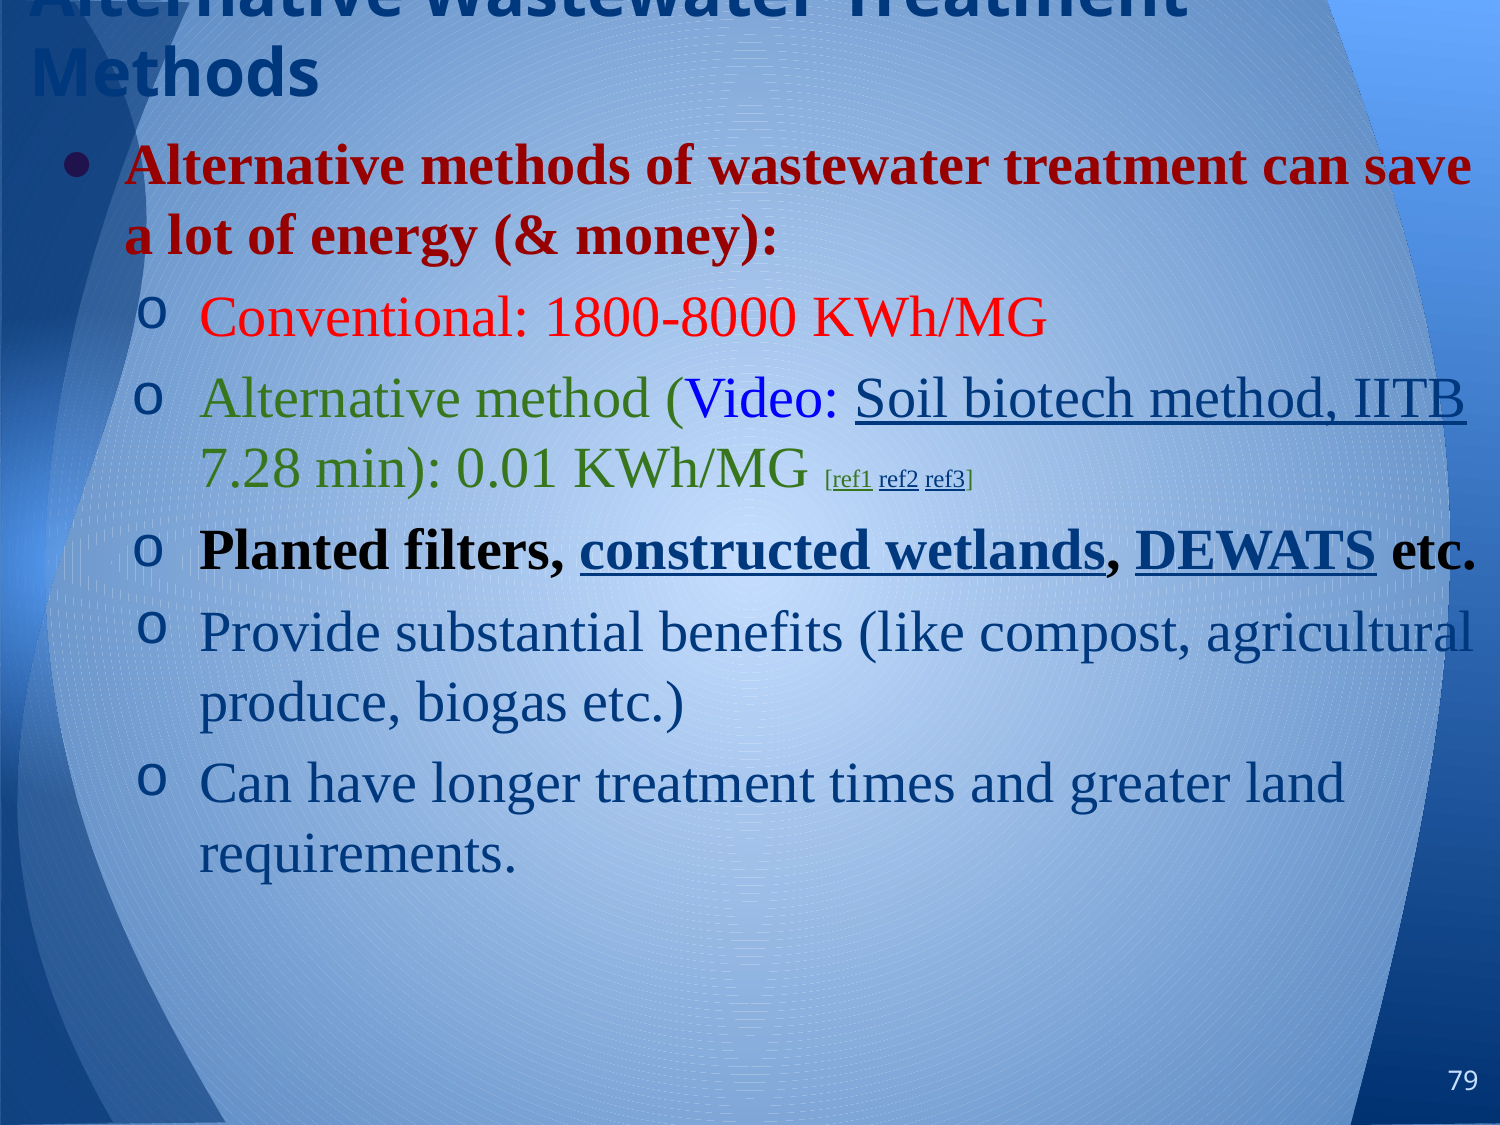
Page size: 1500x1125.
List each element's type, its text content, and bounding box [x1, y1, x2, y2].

slide_number ‹#› [1403, 1038, 1494, 1125]
title Alternative Wastewater Treatment Methods [14, 13, 1487, 125]
list Alternative methods of wastewater treatment can save a lot of energy (& money): Conventional: 1800-8000 KWh/MG Alternative method (Video: Soil biotech method, IITB 7.28 min): 0.01 KWh/MG [ref1 ref2 ref3] Planted filters, constructed wetlands, DEWATS etc. Provide substantial benefits (like compost, agricultural produce, biogas etc.) Can have longer treatment times and greater land requirements. [34, 111, 1494, 1067]
